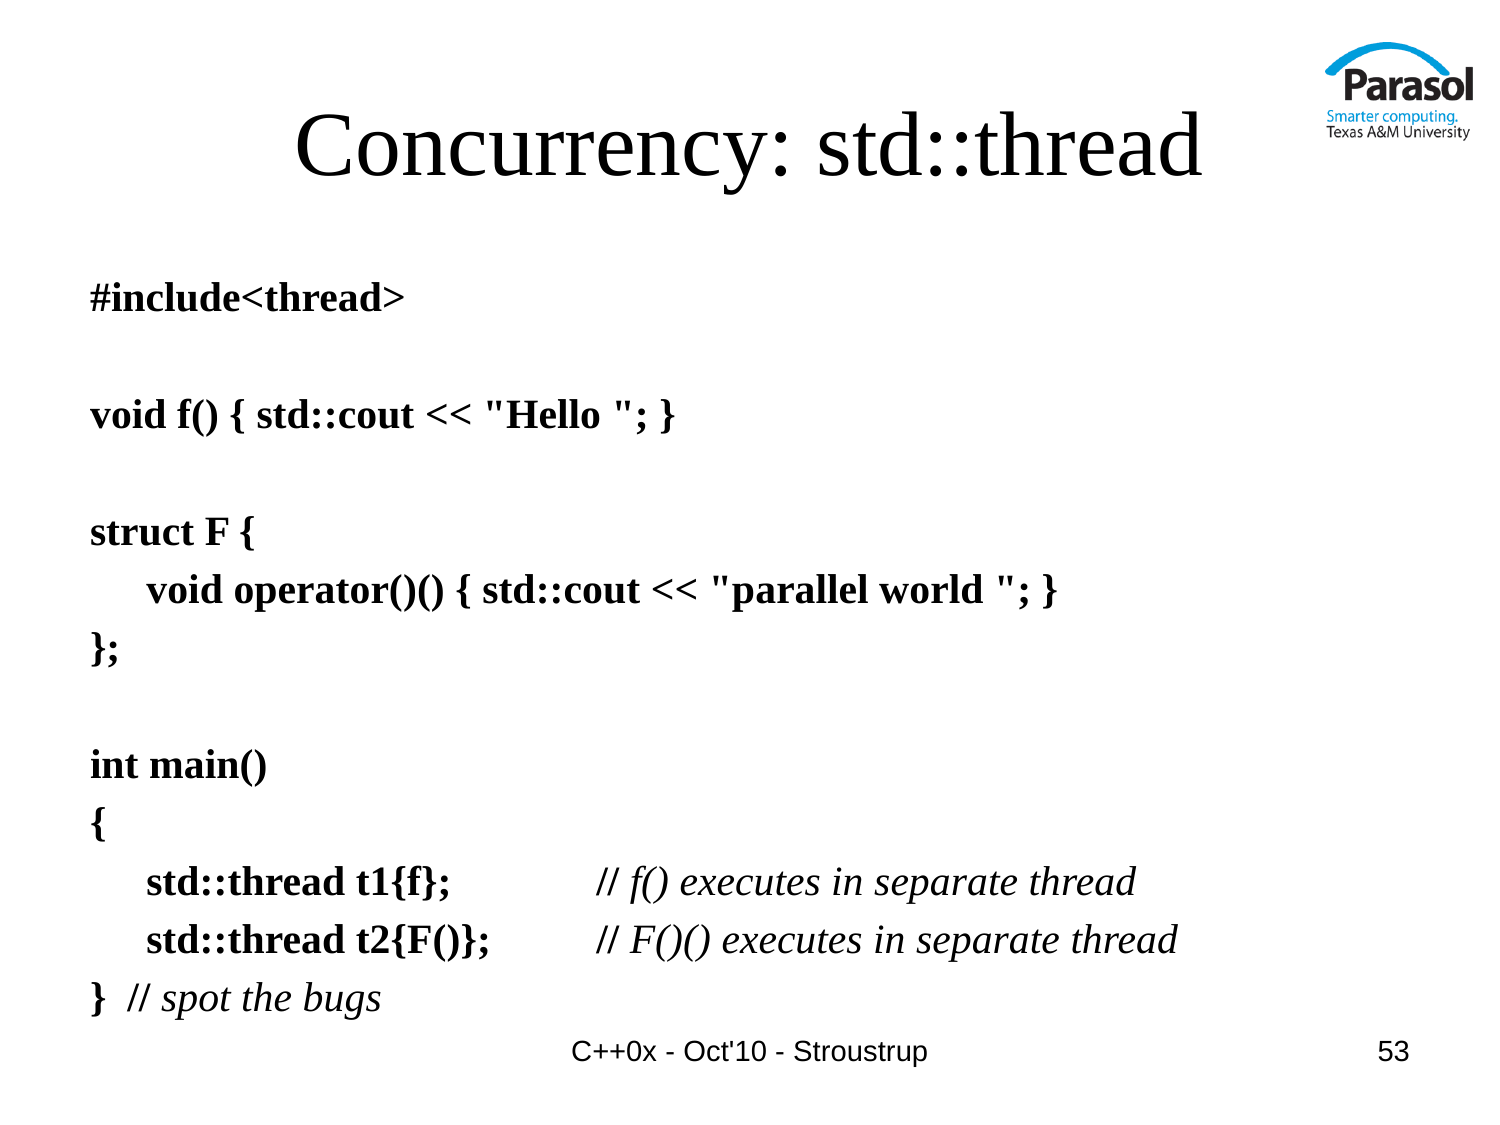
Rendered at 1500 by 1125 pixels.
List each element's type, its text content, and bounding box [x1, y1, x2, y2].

title Concurrency: std::thread [74, 44, 1426, 233]
list #include<thread> void f() { std::cout << "Hello "; } struct F { void operator()() { std::cout << "parallel world "; } }; int main() { std::thread t1{f}; // f() executes in separate thread std::thread t2{F()}; // F()() executes in separate thread } // spot the bugs [74, 262, 1426, 1006]
picture [1312, 24, 1488, 158]
slide_number 53 [1074, 1024, 1426, 1103]
footer C++0x - Oct'10 - Stroustrup [512, 1024, 988, 1103]
